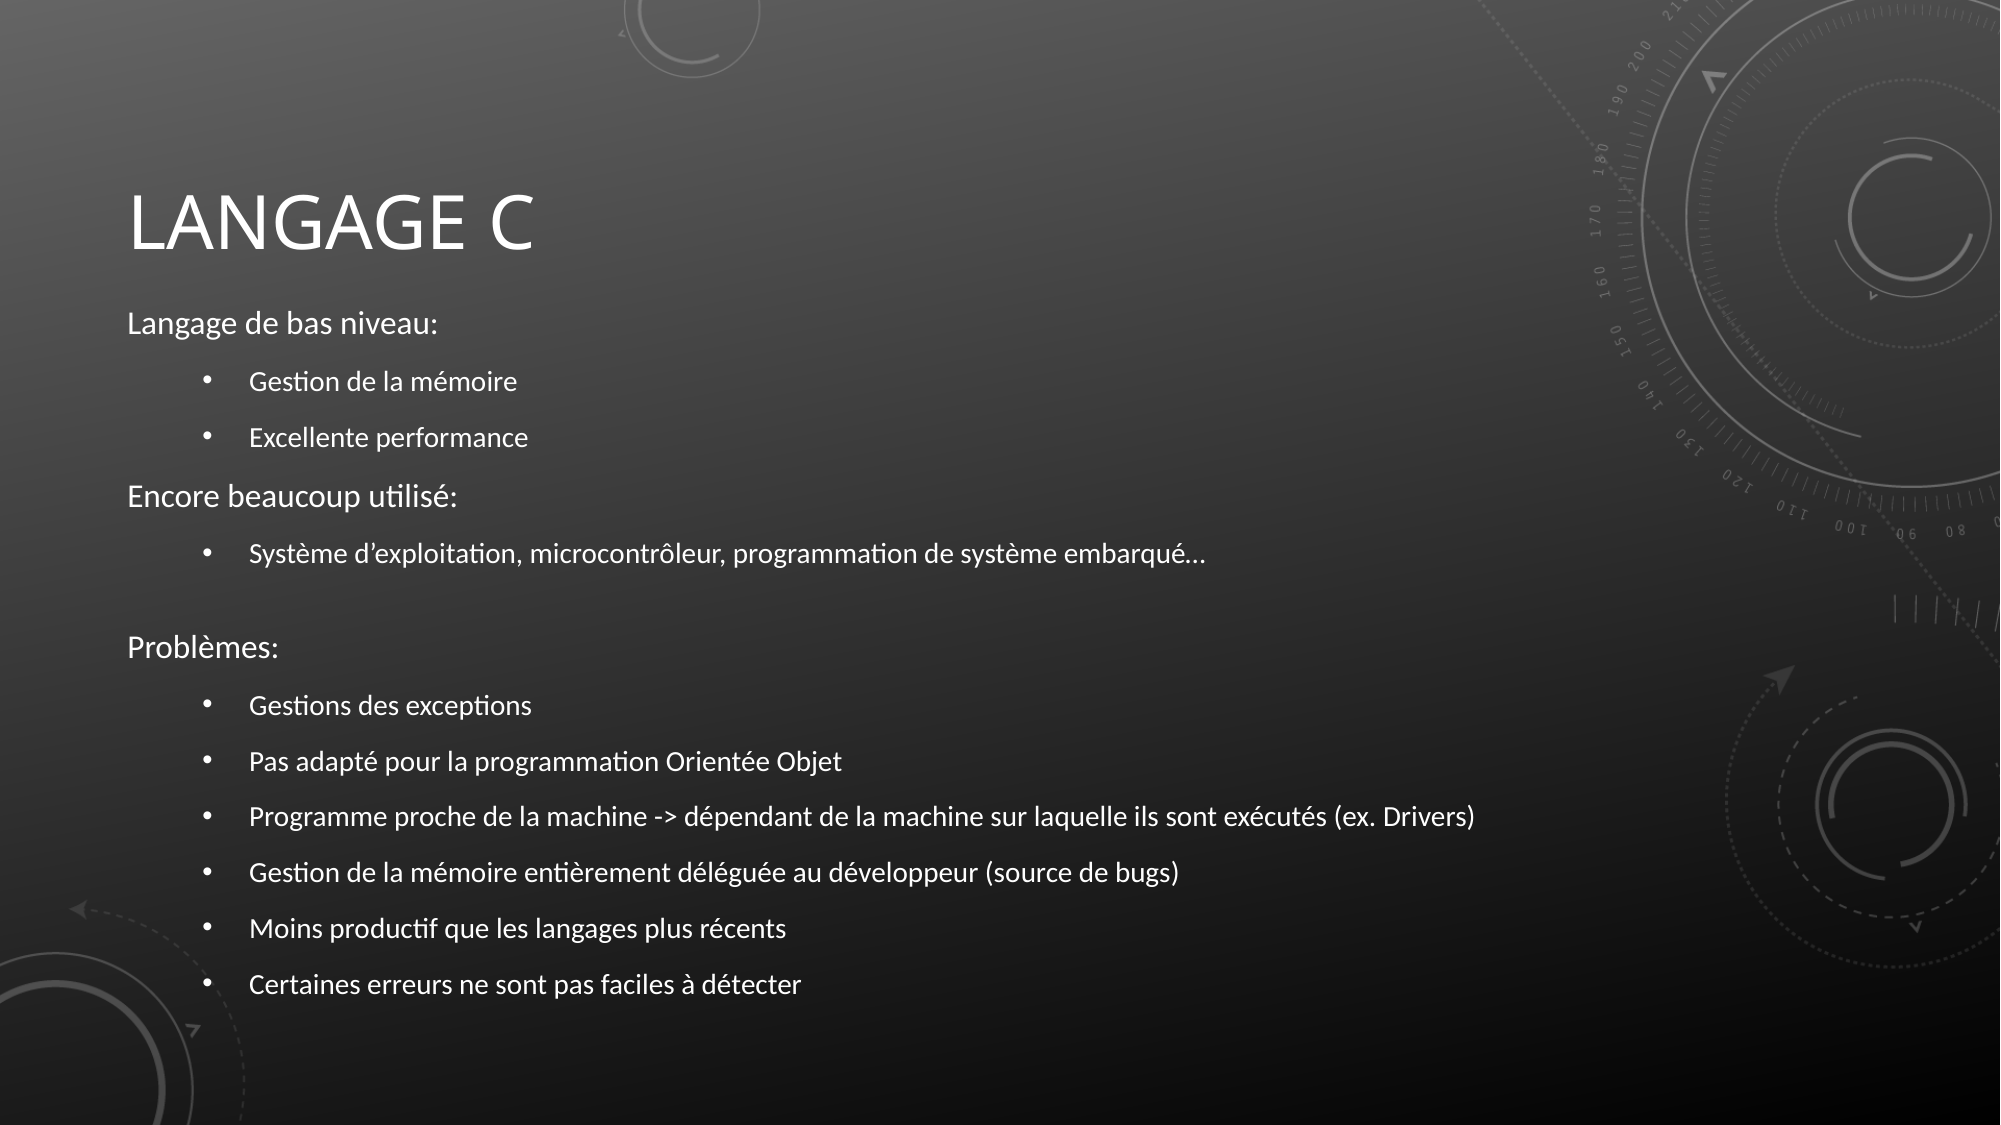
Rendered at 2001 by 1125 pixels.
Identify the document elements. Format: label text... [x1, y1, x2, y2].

text_box Langage de bas niveau: Gestion de la mémoire Excellente performance Encore beaucoup utilisé: Système d’exploitation, microcontrôleur, programmation de système embarqué… Problèmes: Gestions des exceptions Pas adapté pour la programmation Orientée Objet Programme proche de la machine -> dépendant de la machine sur laquelle ils sont exécutés (ex. Drivers) Gestion de la mémoire entièrement déléguée au développeur (source de bugs) Moins productif que les langages plus récents Certaines erreurs ne sont pas faciles à détecter [112, 351, 1775, 950]
text_box Langage C [112, 99, 1775, 339]
picture [0, 0, 2000, 1125]
